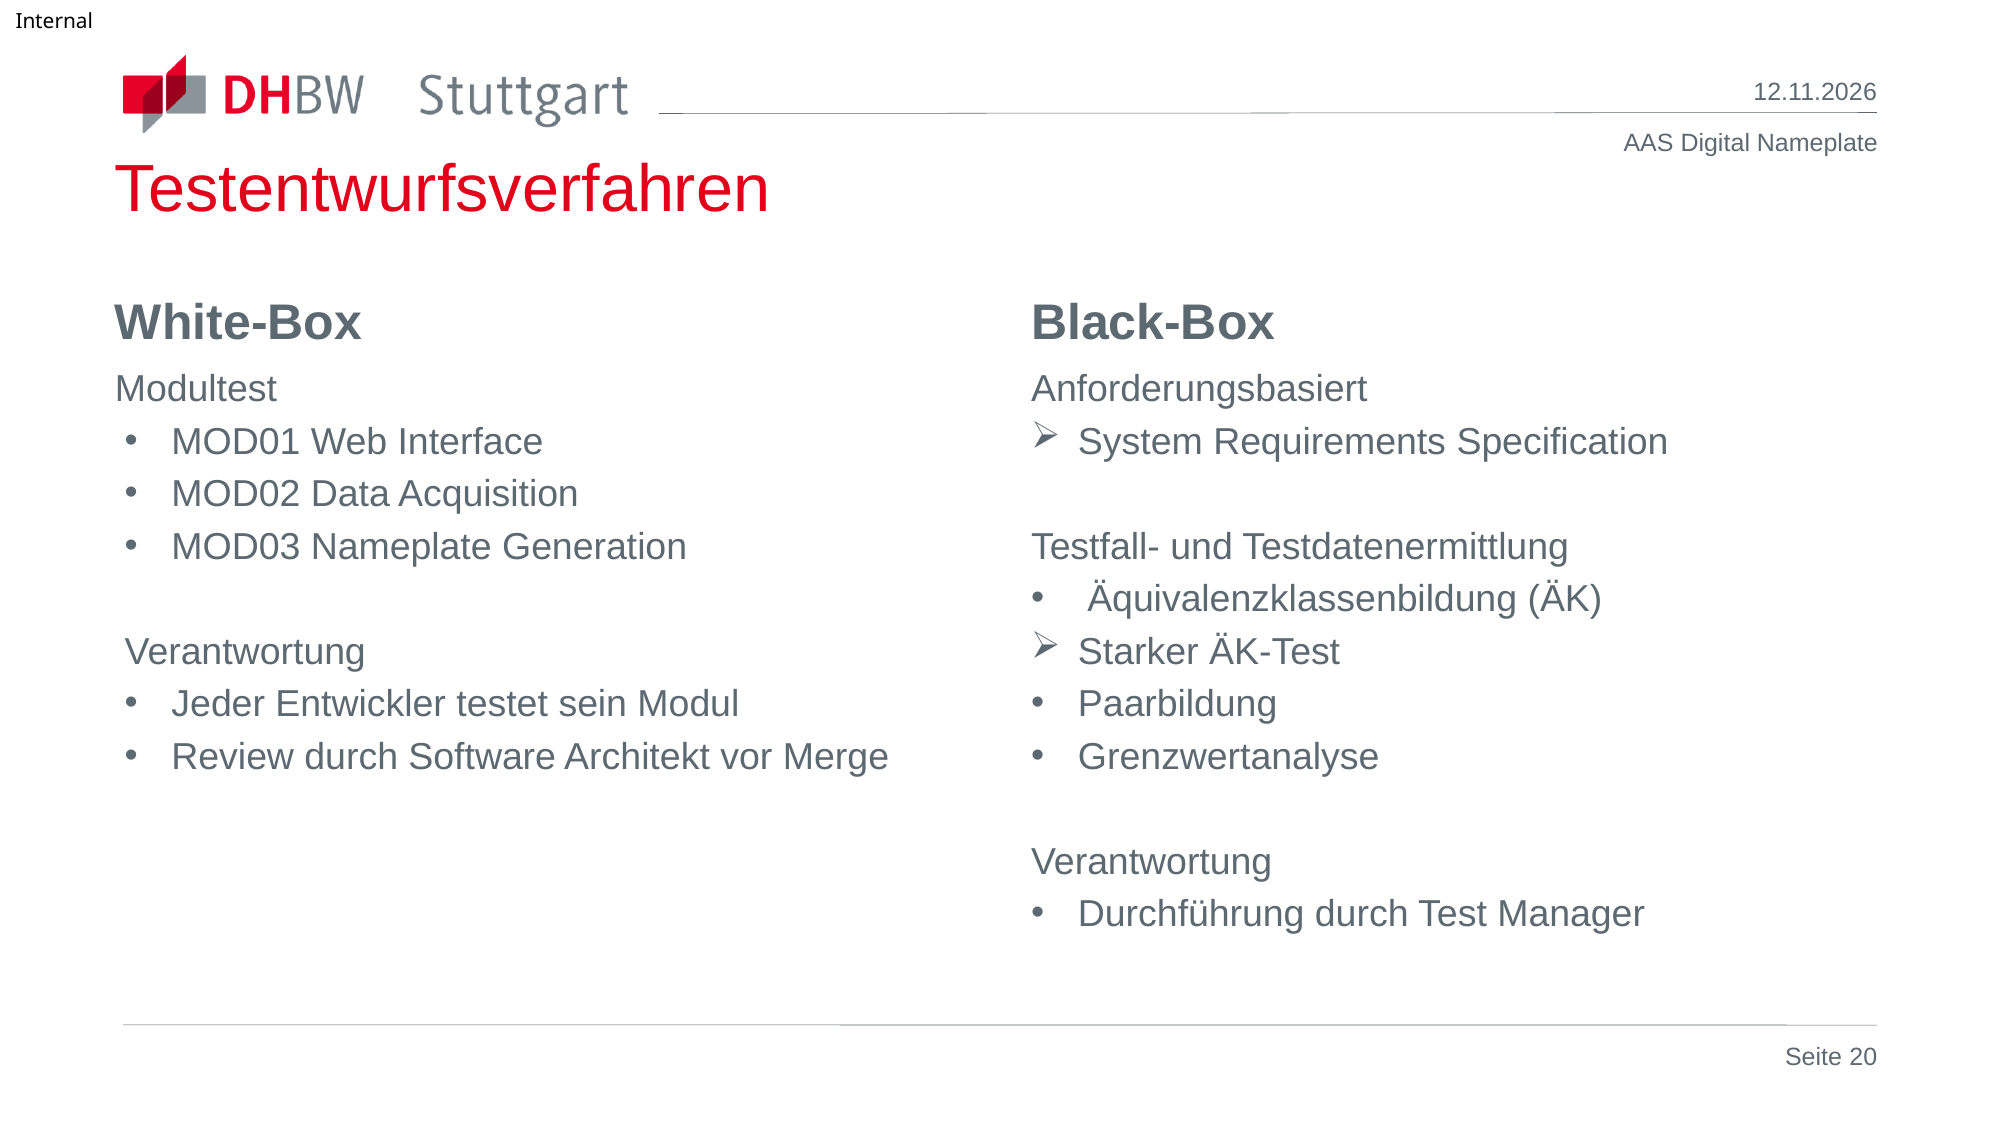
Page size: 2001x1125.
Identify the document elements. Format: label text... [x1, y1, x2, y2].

list Anforderungsbasiert System Requirements Specification Testfall- und Testdatenermittlung Äquivalenzklassenbildung (ÄK) Starker ÄK-Test Paarbildung Grenzwertanalyse Verantwortung Durchführung durch Test Manager [1016, 356, 1900, 1005]
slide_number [1494, 67, 1893, 114]
slide_number Seite 20 [1707, 1033, 1893, 1108]
title Testentwurfsverfahren [99, 45, 1900, 233]
list Black-Box [1016, 251, 1900, 356]
list White-Box [99, 251, 984, 356]
list Modultest MOD01 Web Interface MOD02 Data Acquisition MOD03 Nameplate Generation Verantwortung Jeder Entwickler testet sein Modul Review durch Software Architekt vor Merge [99, 356, 984, 1005]
